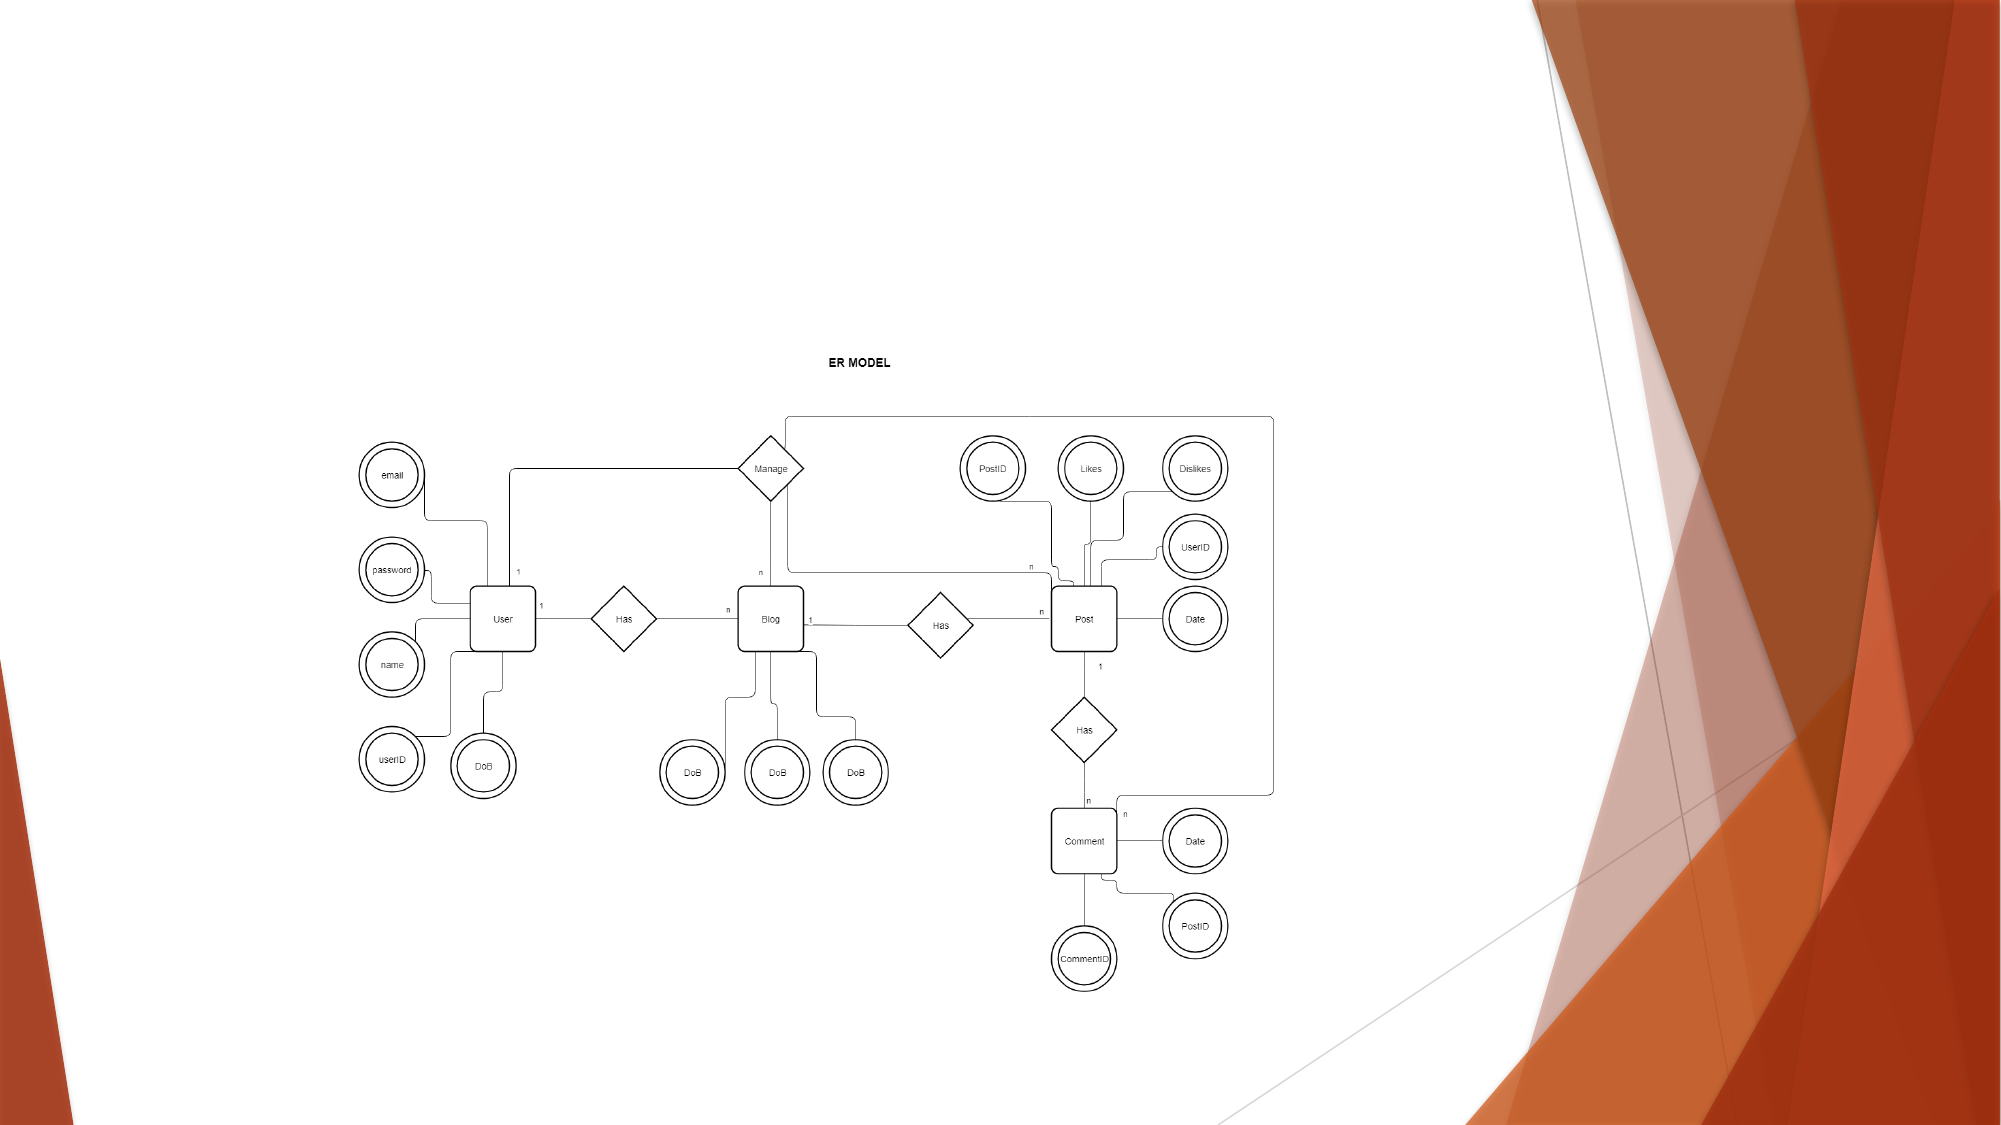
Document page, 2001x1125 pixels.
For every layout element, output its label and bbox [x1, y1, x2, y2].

list [357, 353, 1275, 992]
